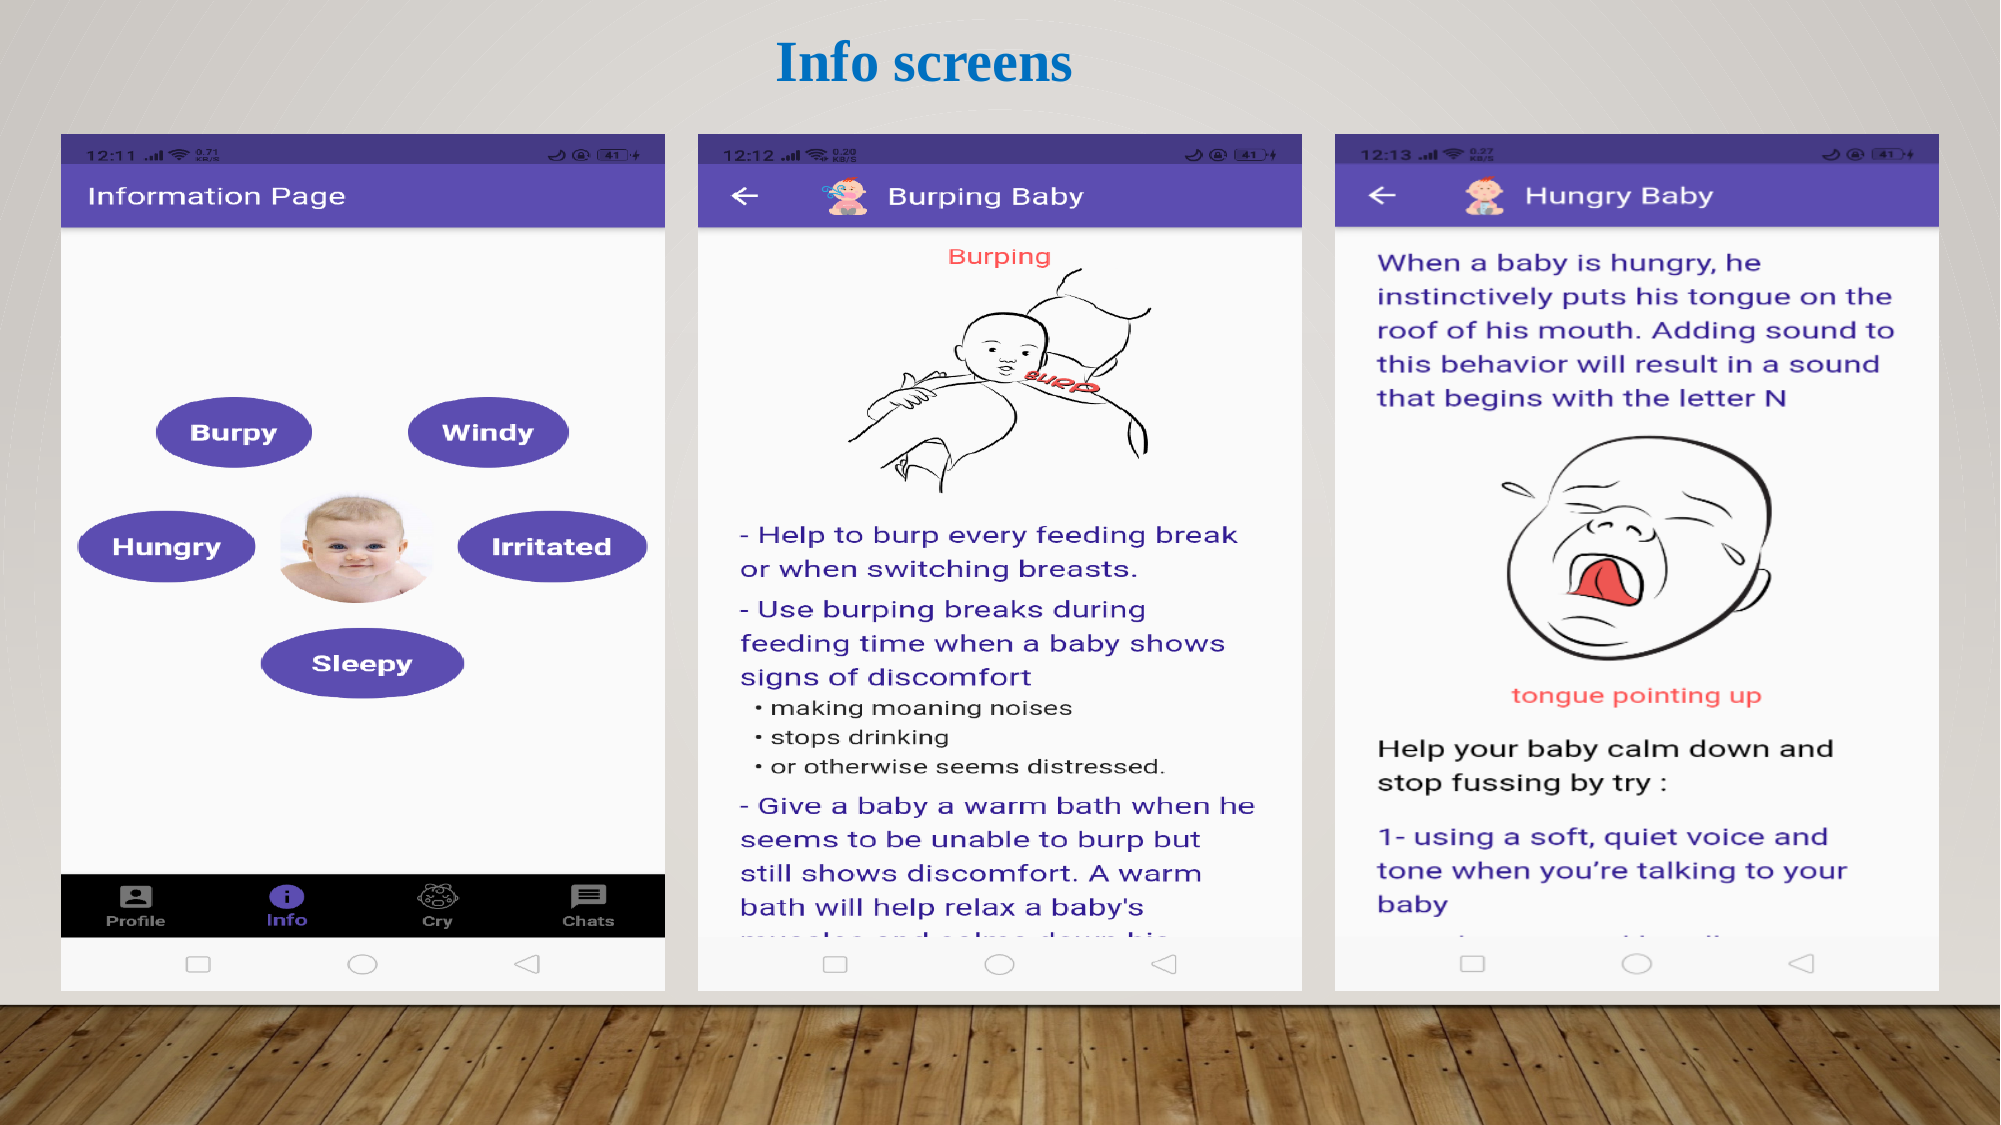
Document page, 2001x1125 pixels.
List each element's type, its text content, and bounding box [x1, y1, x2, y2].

text_box Info screens [760, 15, 1762, 100]
picture [60, 134, 665, 991]
picture [0, 1005, 2000, 1125]
picture [698, 134, 1302, 991]
picture [1335, 134, 1940, 991]
